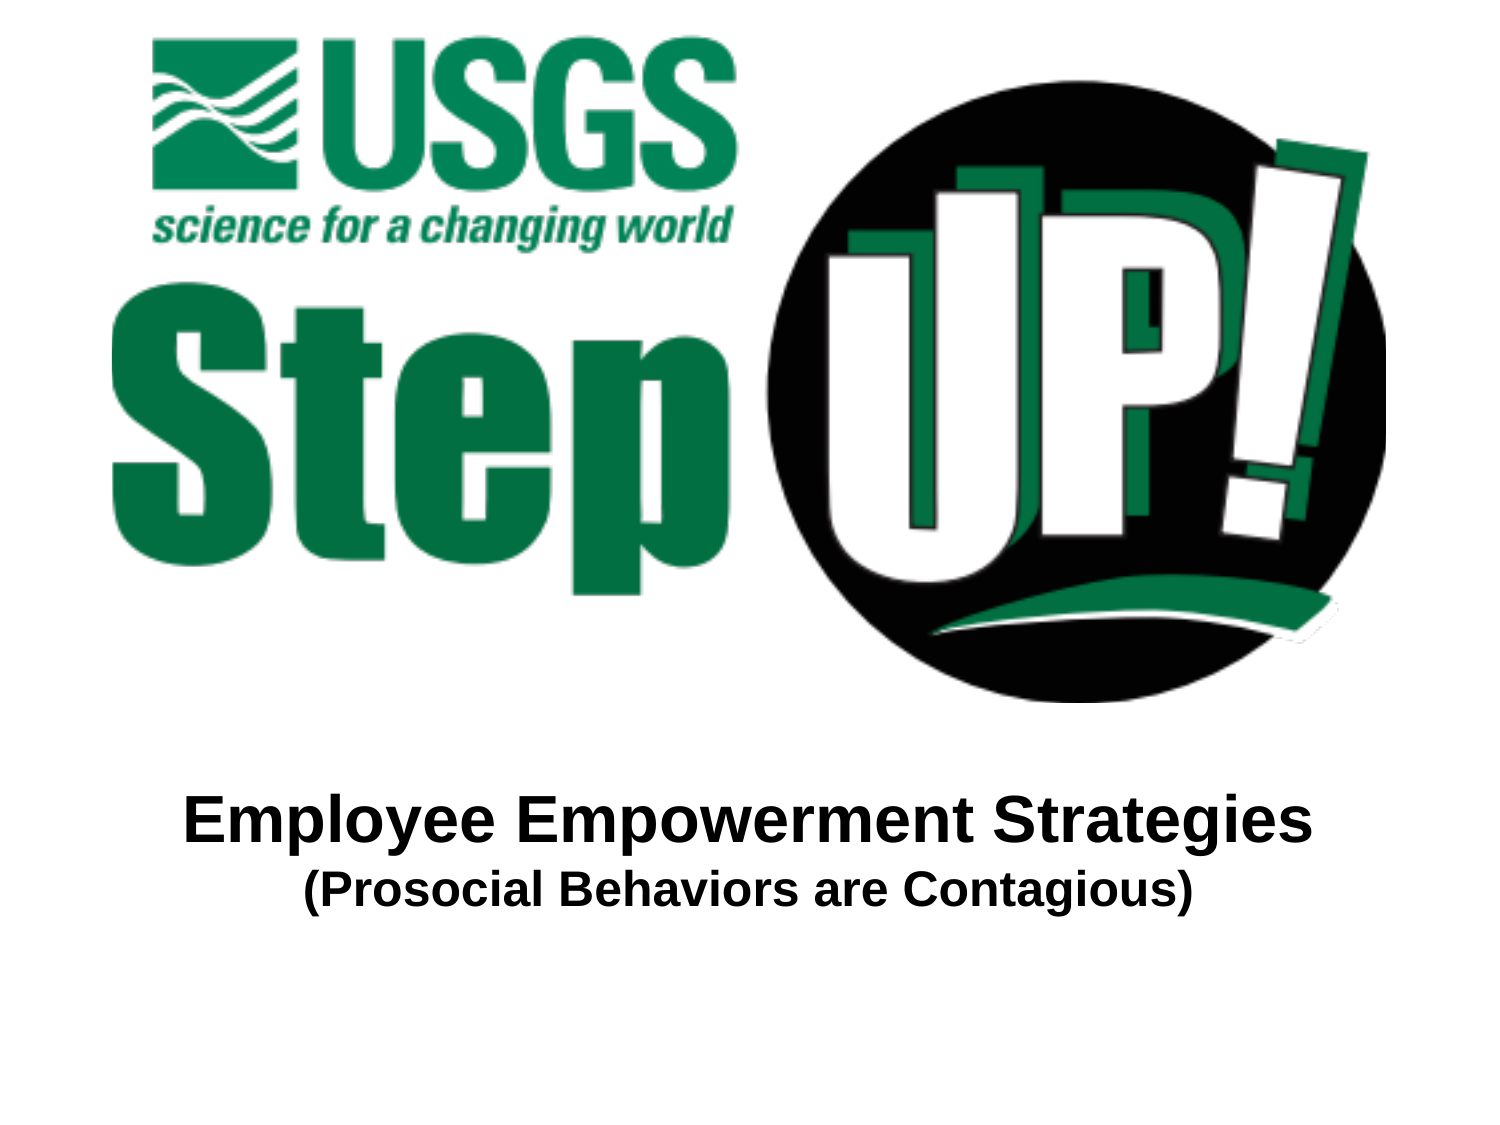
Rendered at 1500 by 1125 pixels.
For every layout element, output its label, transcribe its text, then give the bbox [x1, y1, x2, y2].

text_box Employee Empowerment Strategies (Prosocial Behaviors are Contagious) [167, 768, 1331, 1104]
picture [111, 0, 1387, 703]
